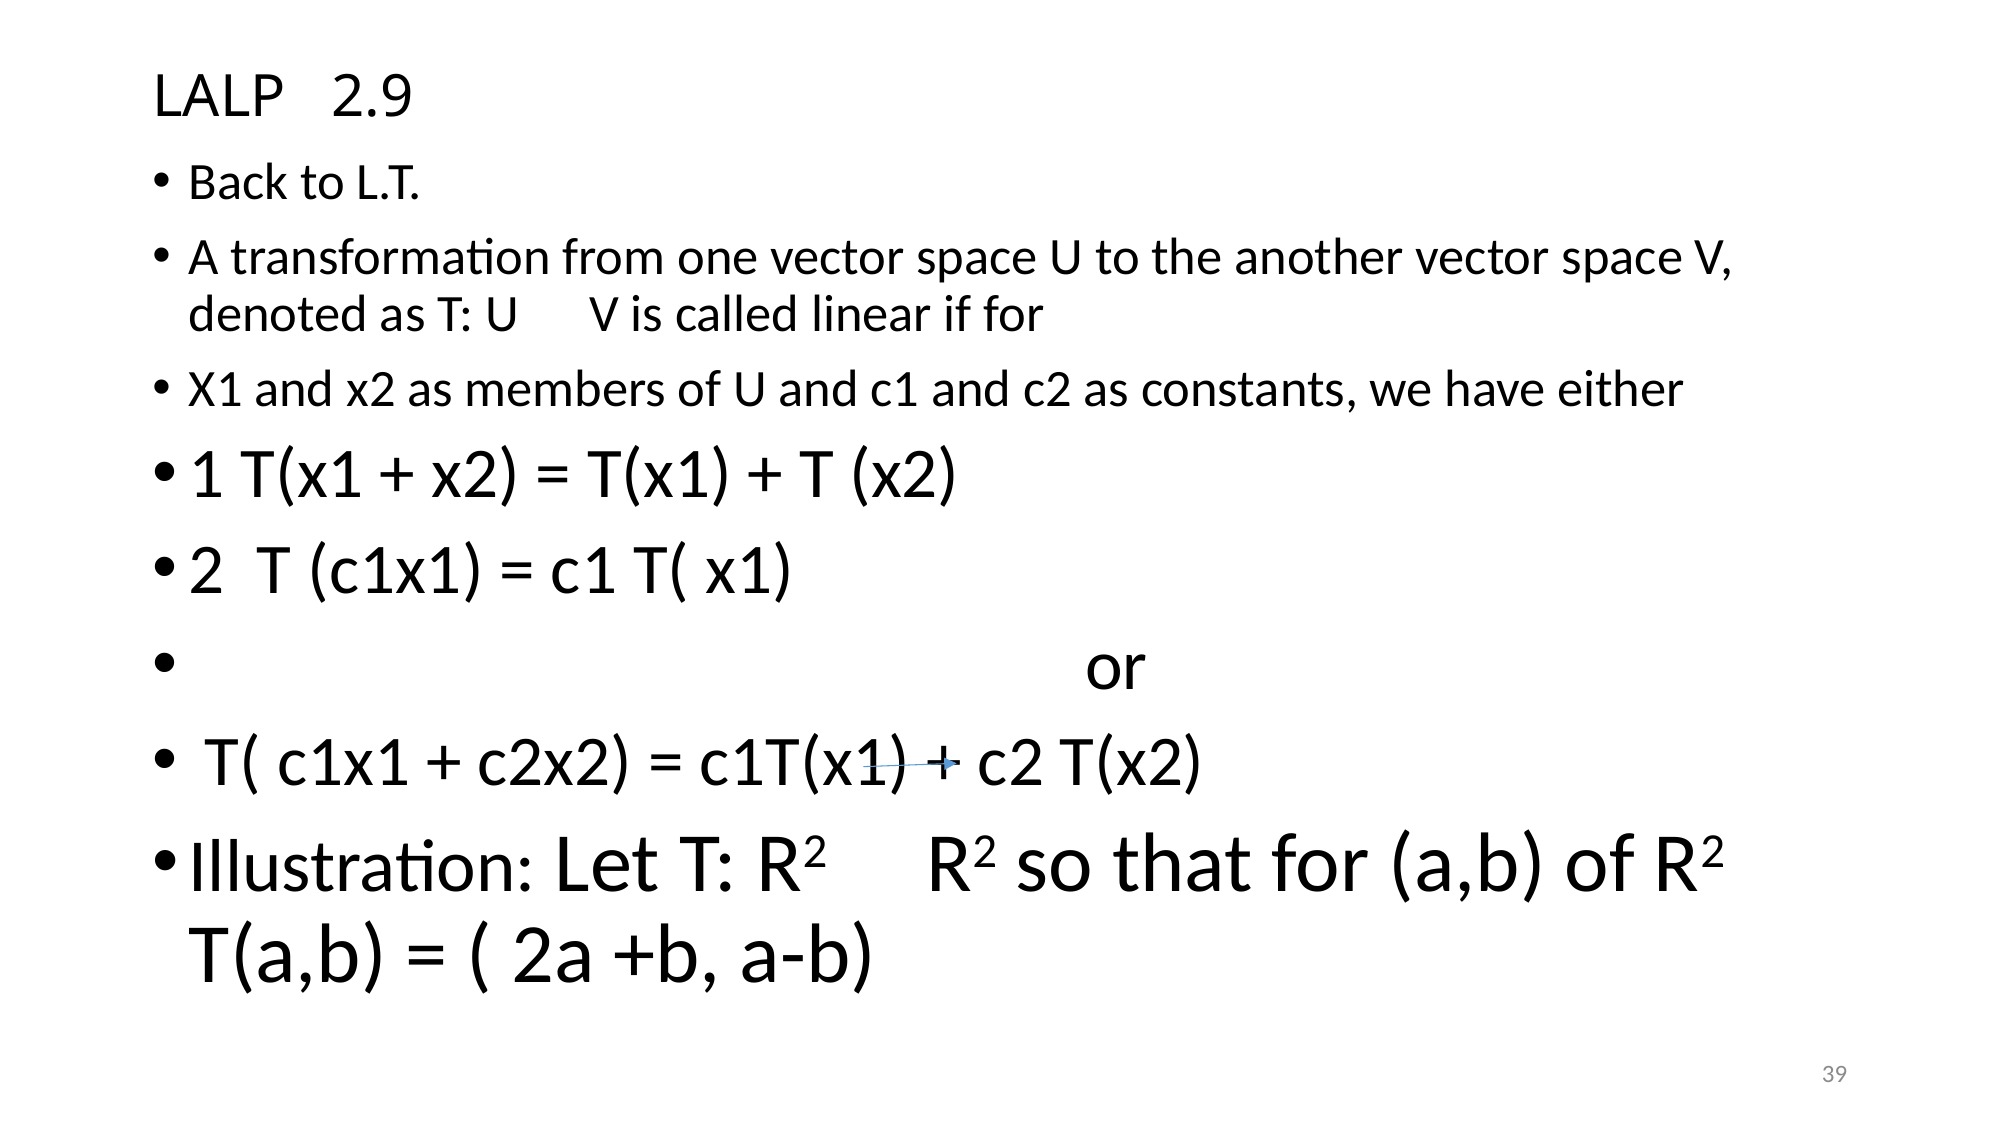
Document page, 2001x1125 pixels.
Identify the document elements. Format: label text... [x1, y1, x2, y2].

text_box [863, 763, 957, 767]
title LALP 2.9 [137, 59, 1863, 135]
list Back to L.T. A transformation from one vector space U to the another vector space V, denoted as T: U V is called linear if for X1 and x2 as members of U and c1 and c2 as constants, we have either 1 T(x1 + x2) = T(x1) + T (x2) 2 T (c1x1) = c1 T( x1) or T( c1x1 + c2x2) = c1T(x1) + c2 T(x2) Illustration: Let T: R2 R2 so that for (a,b) of R2 T(a,b) = ( 2a +b, a-b) [137, 146, 1863, 1014]
slide_number 39 [1412, 1042, 1863, 1103]
